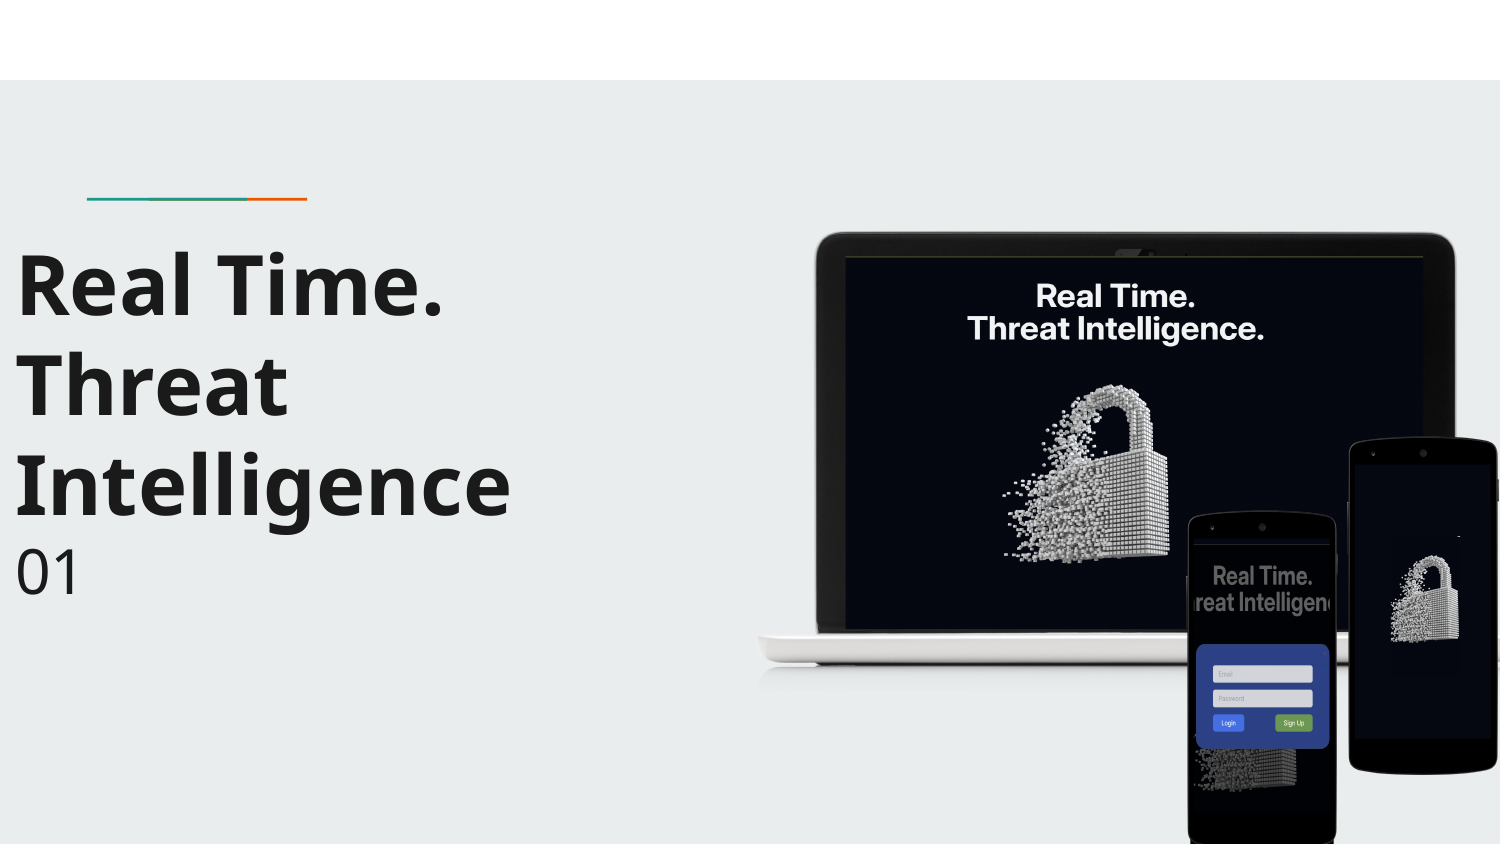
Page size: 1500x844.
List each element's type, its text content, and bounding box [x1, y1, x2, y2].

picture [755, 229, 1500, 844]
title Real Time. Threat Intelligence 01 [0, 216, 815, 501]
